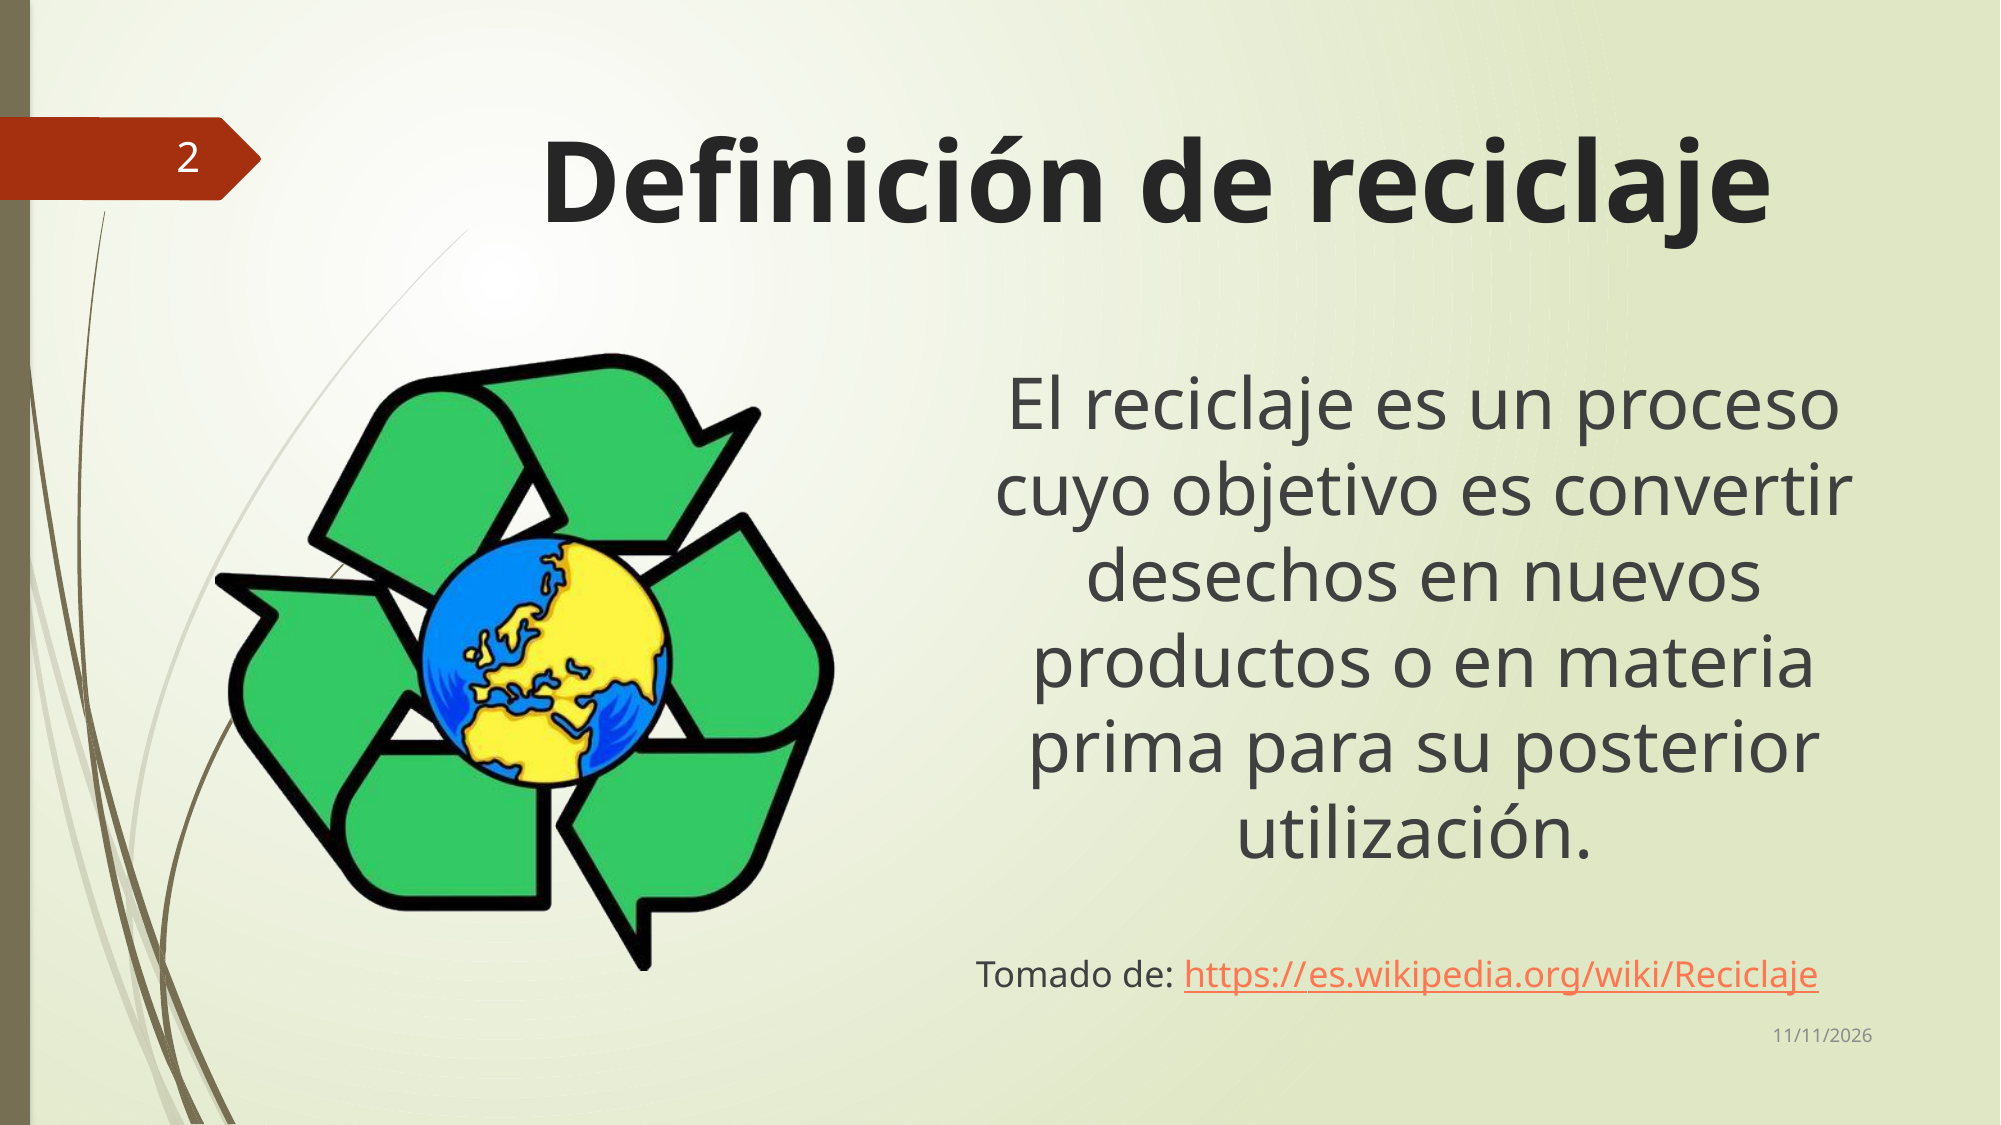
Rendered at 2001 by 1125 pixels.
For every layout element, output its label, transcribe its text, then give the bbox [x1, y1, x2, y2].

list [214, 350, 856, 971]
slide_number 2 [87, 129, 216, 190]
title Definición de reciclaje [425, 102, 1888, 313]
list El reciclaje es un proceso cuyo objetivo es convertir desechos en nuevos productos o en materia prima para su posterior utilización. Tomado de: https://es.wikipedia.org/wiki/Reciclaje [960, 350, 1888, 1022]
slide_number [1699, 1005, 1888, 1067]
